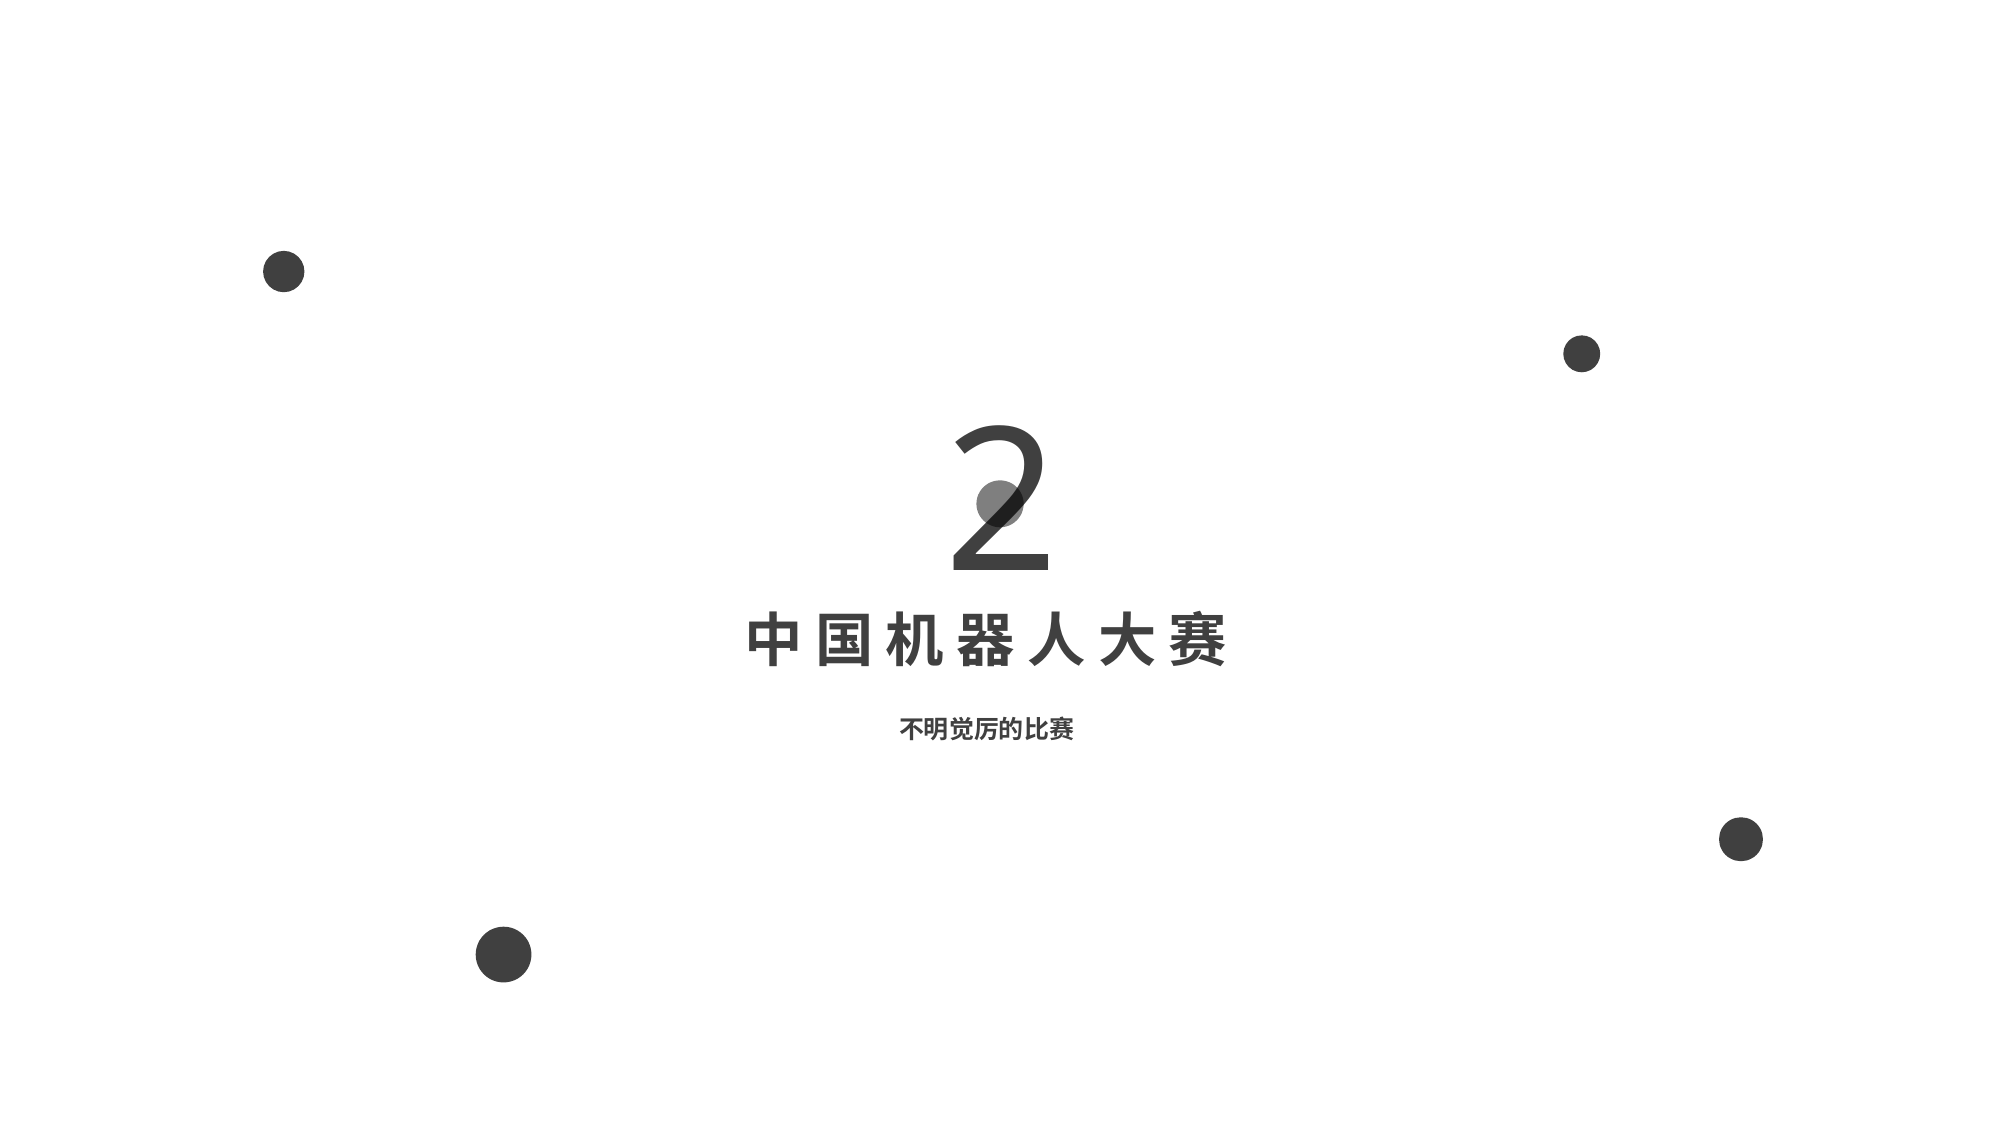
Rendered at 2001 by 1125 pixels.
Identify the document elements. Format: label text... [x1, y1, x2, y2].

text_box [975, 479, 1025, 529]
text_box [262, 249, 306, 294]
text_box 2 [924, 335, 1066, 590]
text_box [1562, 334, 1602, 374]
text_box [474, 925, 533, 984]
text_box 中国机器人大赛 [724, 590, 1317, 687]
text_box 不明觉厉的比赛 [480, 691, 1493, 752]
text_box [1717, 816, 1765, 863]
